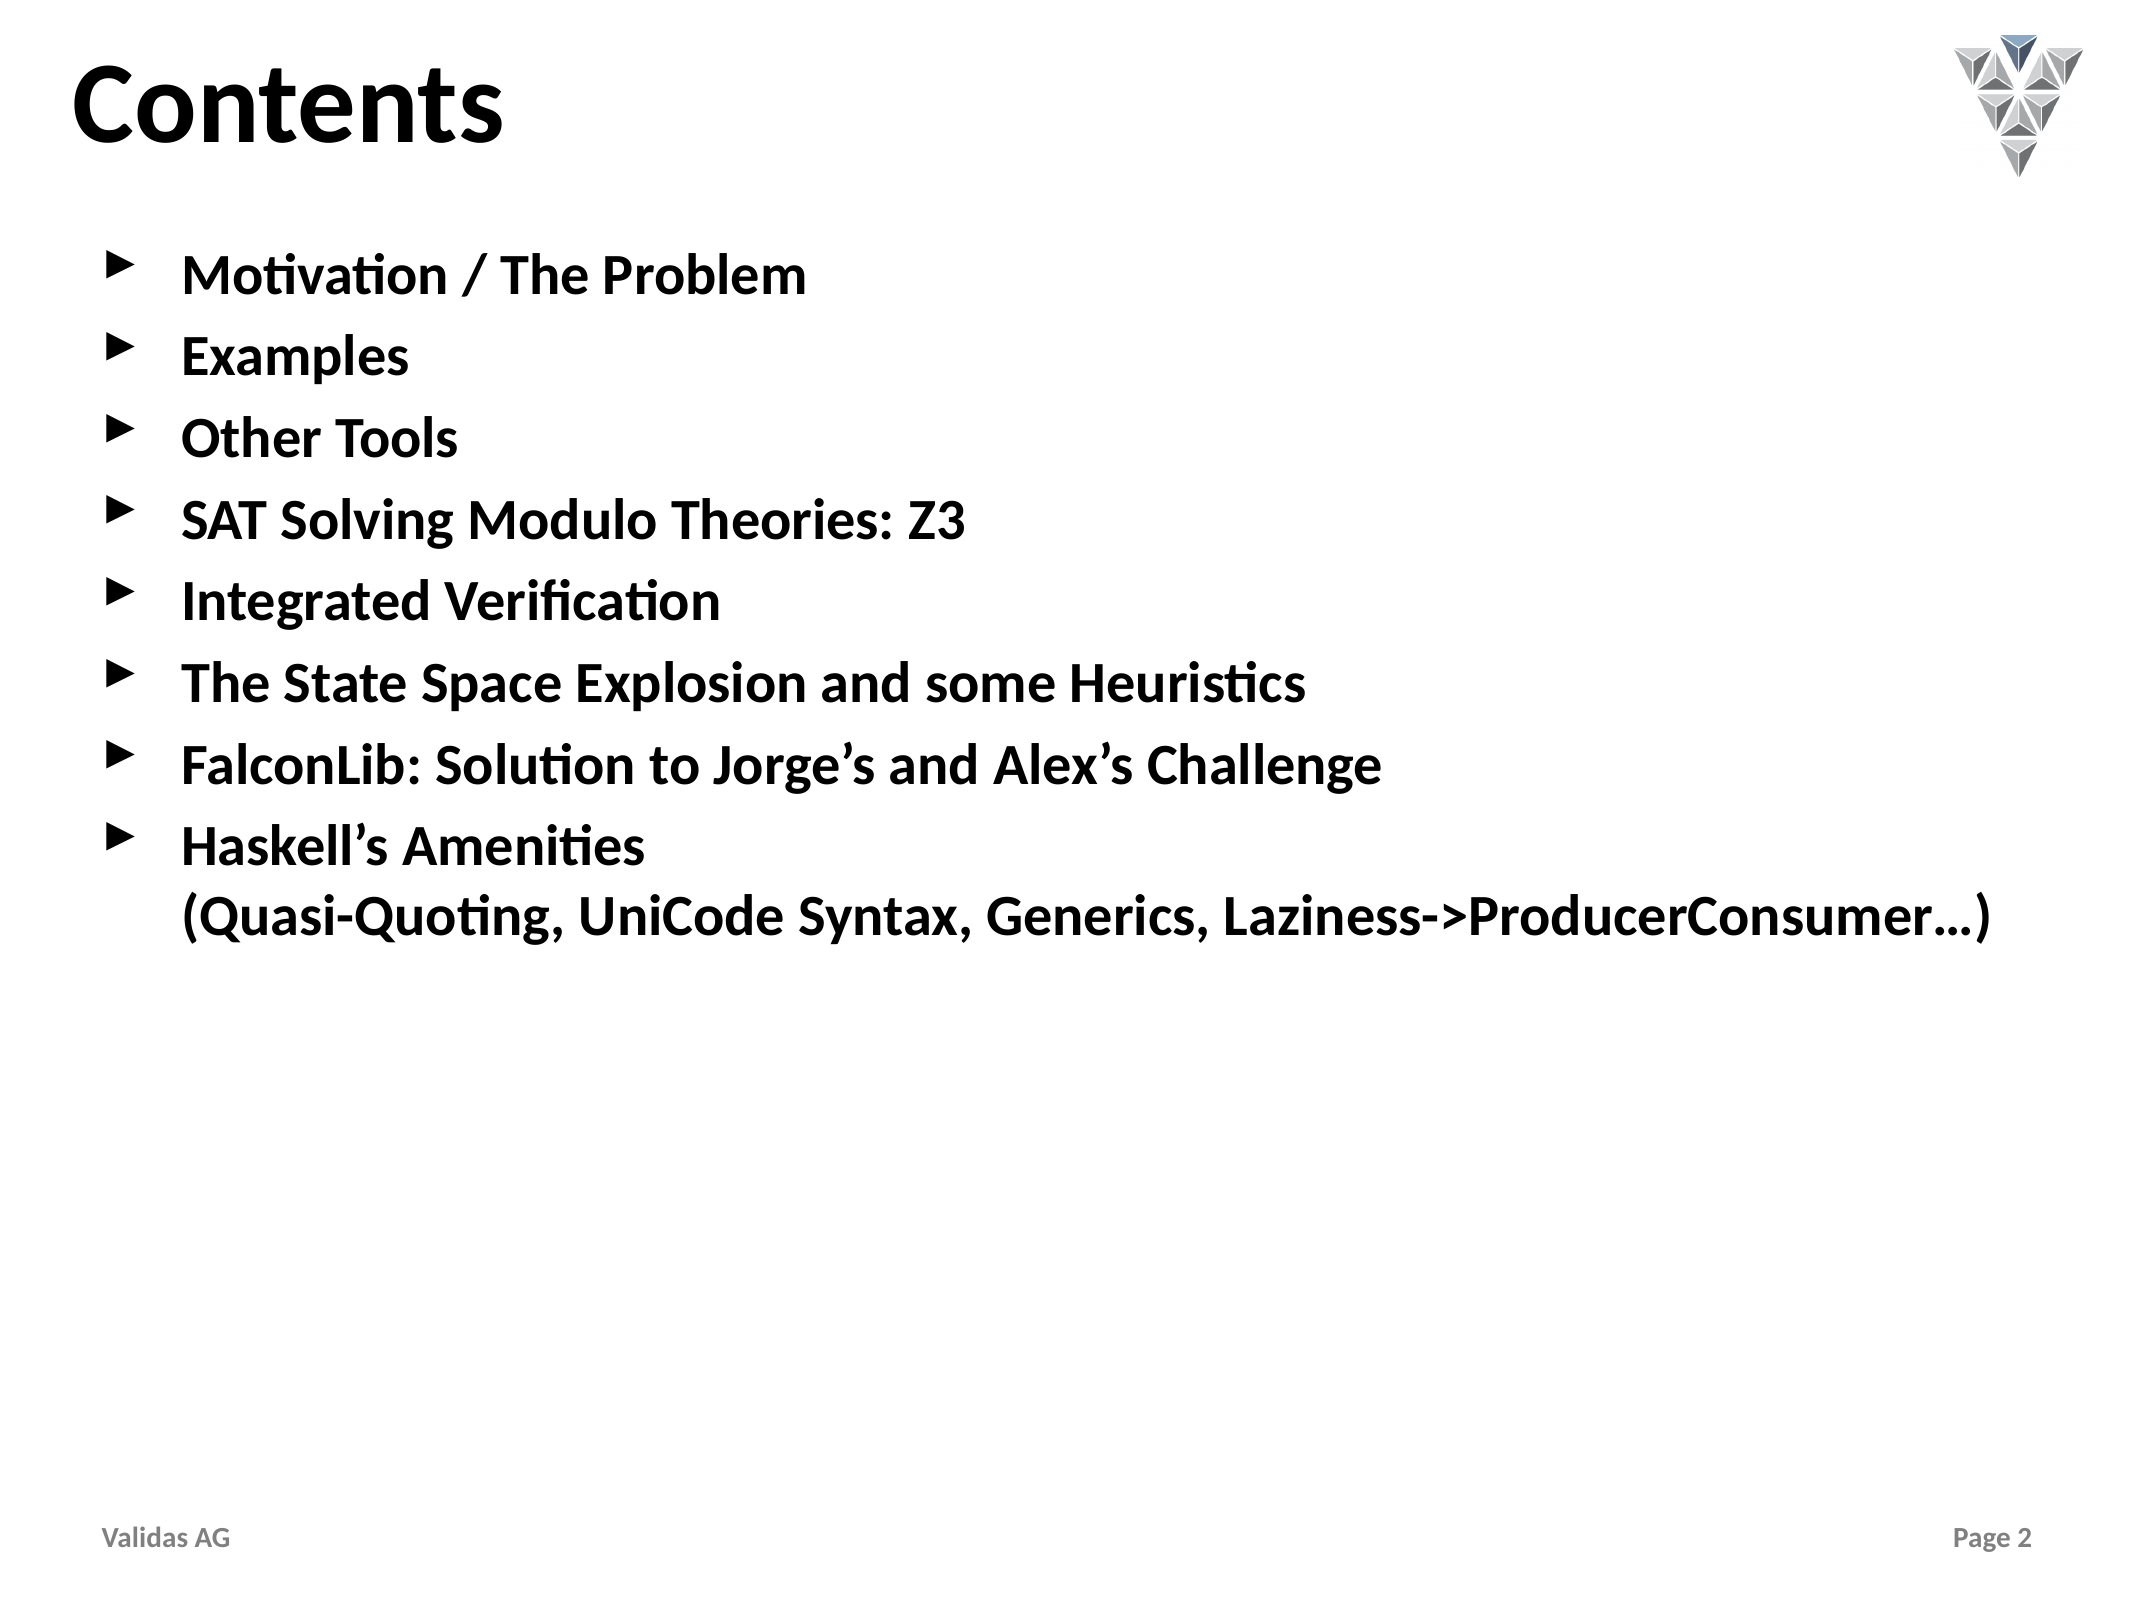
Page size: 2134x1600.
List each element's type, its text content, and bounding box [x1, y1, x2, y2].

title Contents [72, 15, 1835, 170]
list Motivation / The Problem Examples Other Tools SAT Solving Modulo Theories: Z3 Integrated Verification The State Space Explosion and some Heuristics FalconLib: Solution to Jorge’s and Alex’s Challenge Haskell’s Amenities (Quasi-Quoting, UniCode Syntax, Generics, Laziness->ProducerConsumer…) [80, 225, 2054, 1423]
picture [1954, 35, 2083, 177]
